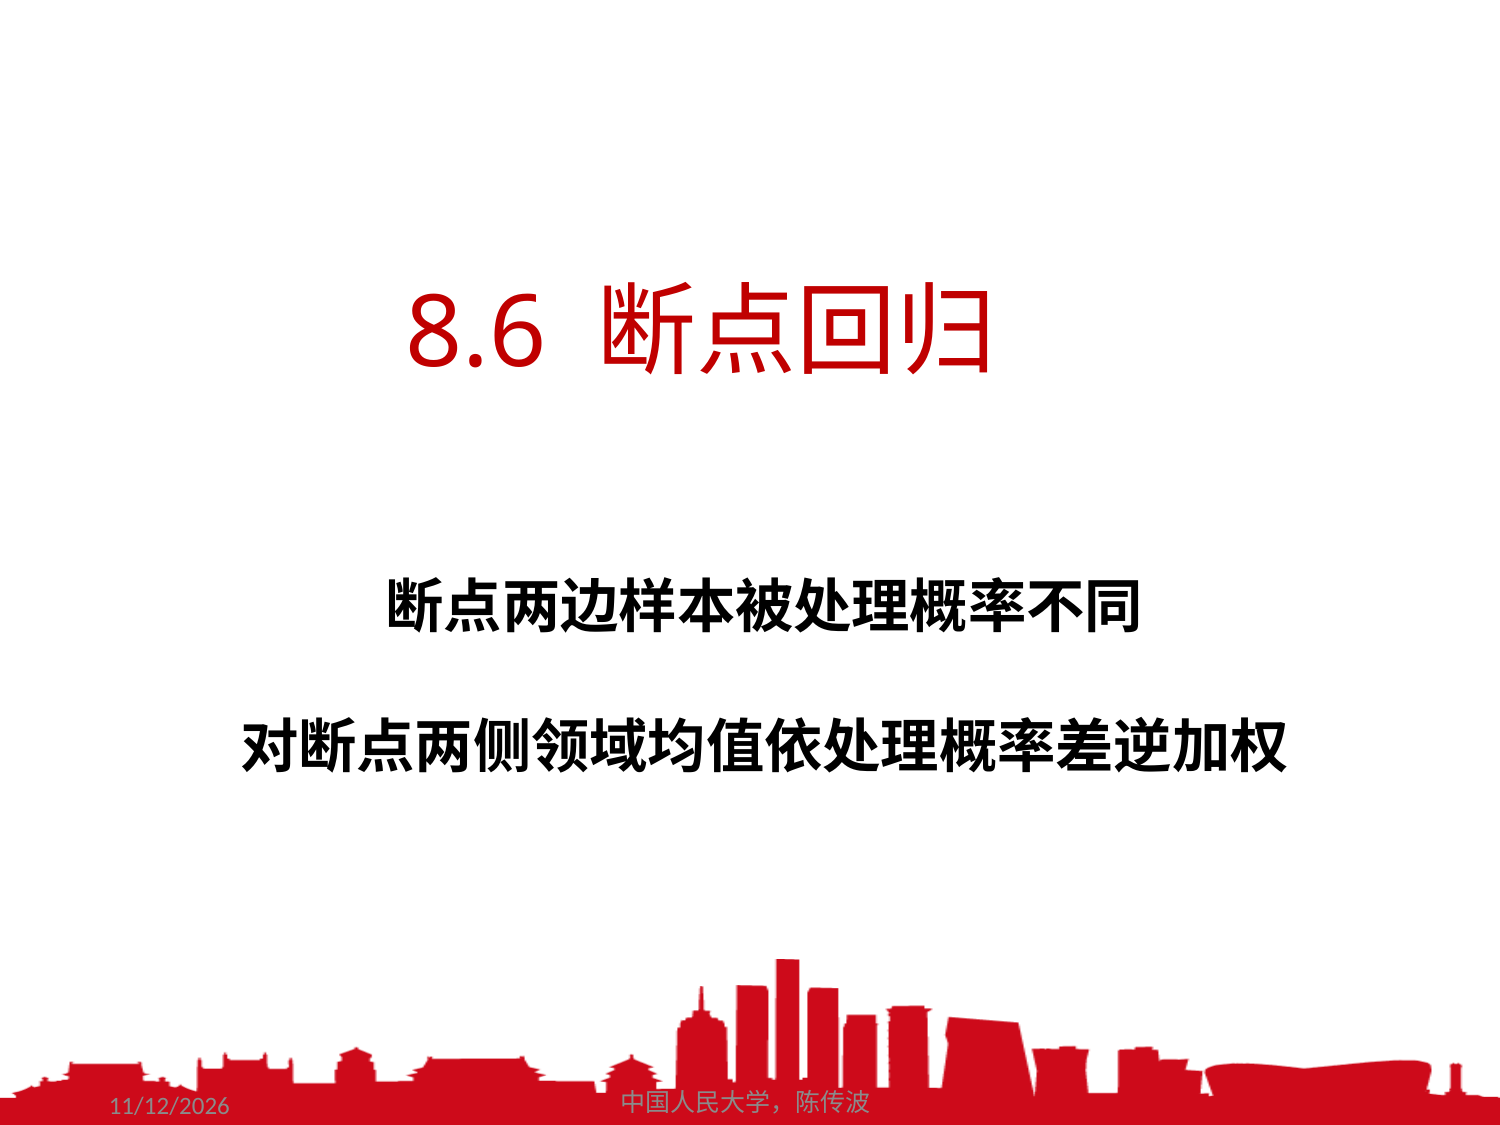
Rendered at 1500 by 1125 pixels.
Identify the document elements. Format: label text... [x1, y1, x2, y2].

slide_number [93, 1083, 432, 1125]
text_box 8.6 断点回归 [0, 198, 1403, 394]
picture [0, 959, 1500, 1125]
footer 中国人民大学，陈传波 [492, 1083, 999, 1120]
text_box 断点两边样本被处理概率不同 对断点两侧领域均值依处理概率差逆加权 [66, 492, 1463, 787]
